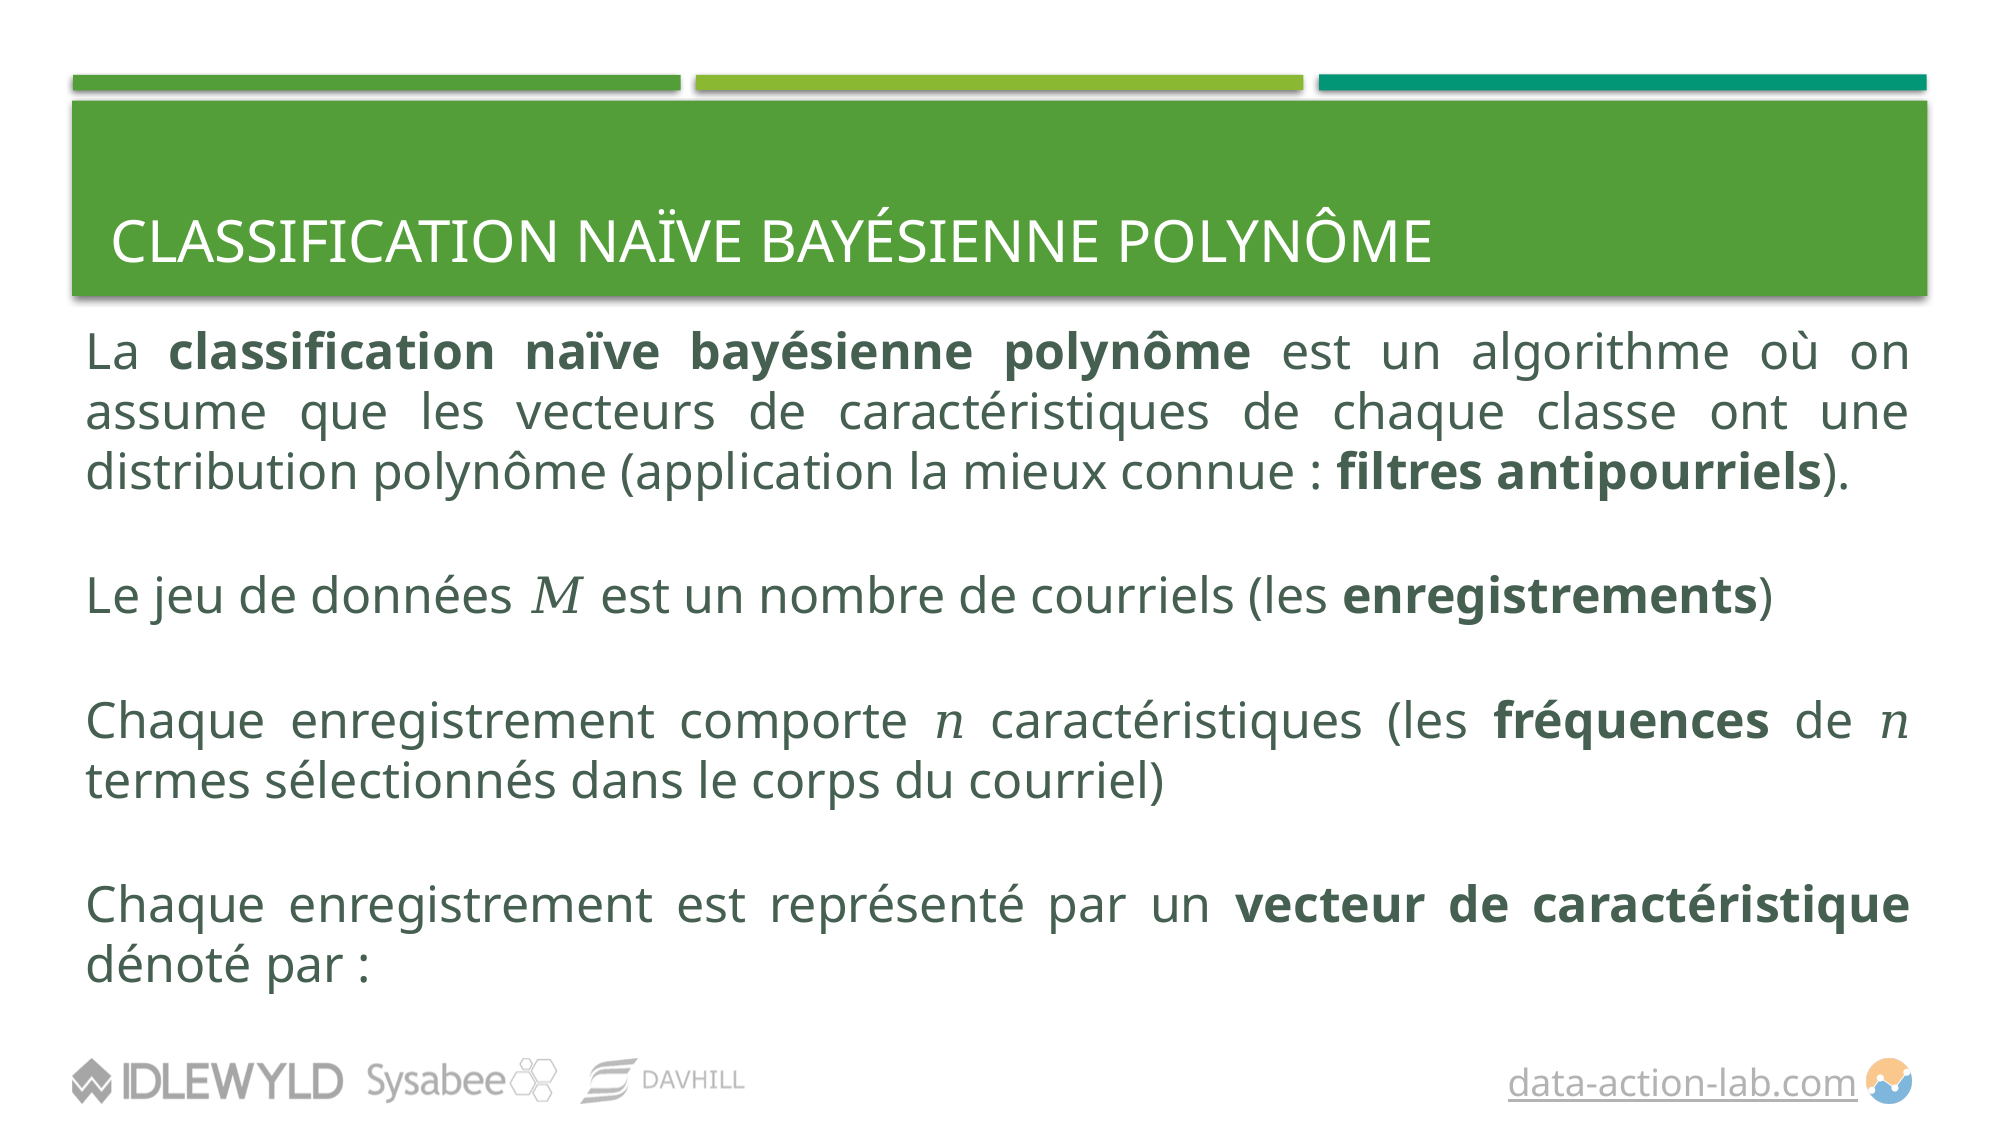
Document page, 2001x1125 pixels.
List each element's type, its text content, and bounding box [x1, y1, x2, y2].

title Classification naïve bayésienne polynôme [95, 115, 1905, 282]
picture [72, 1058, 745, 1104]
